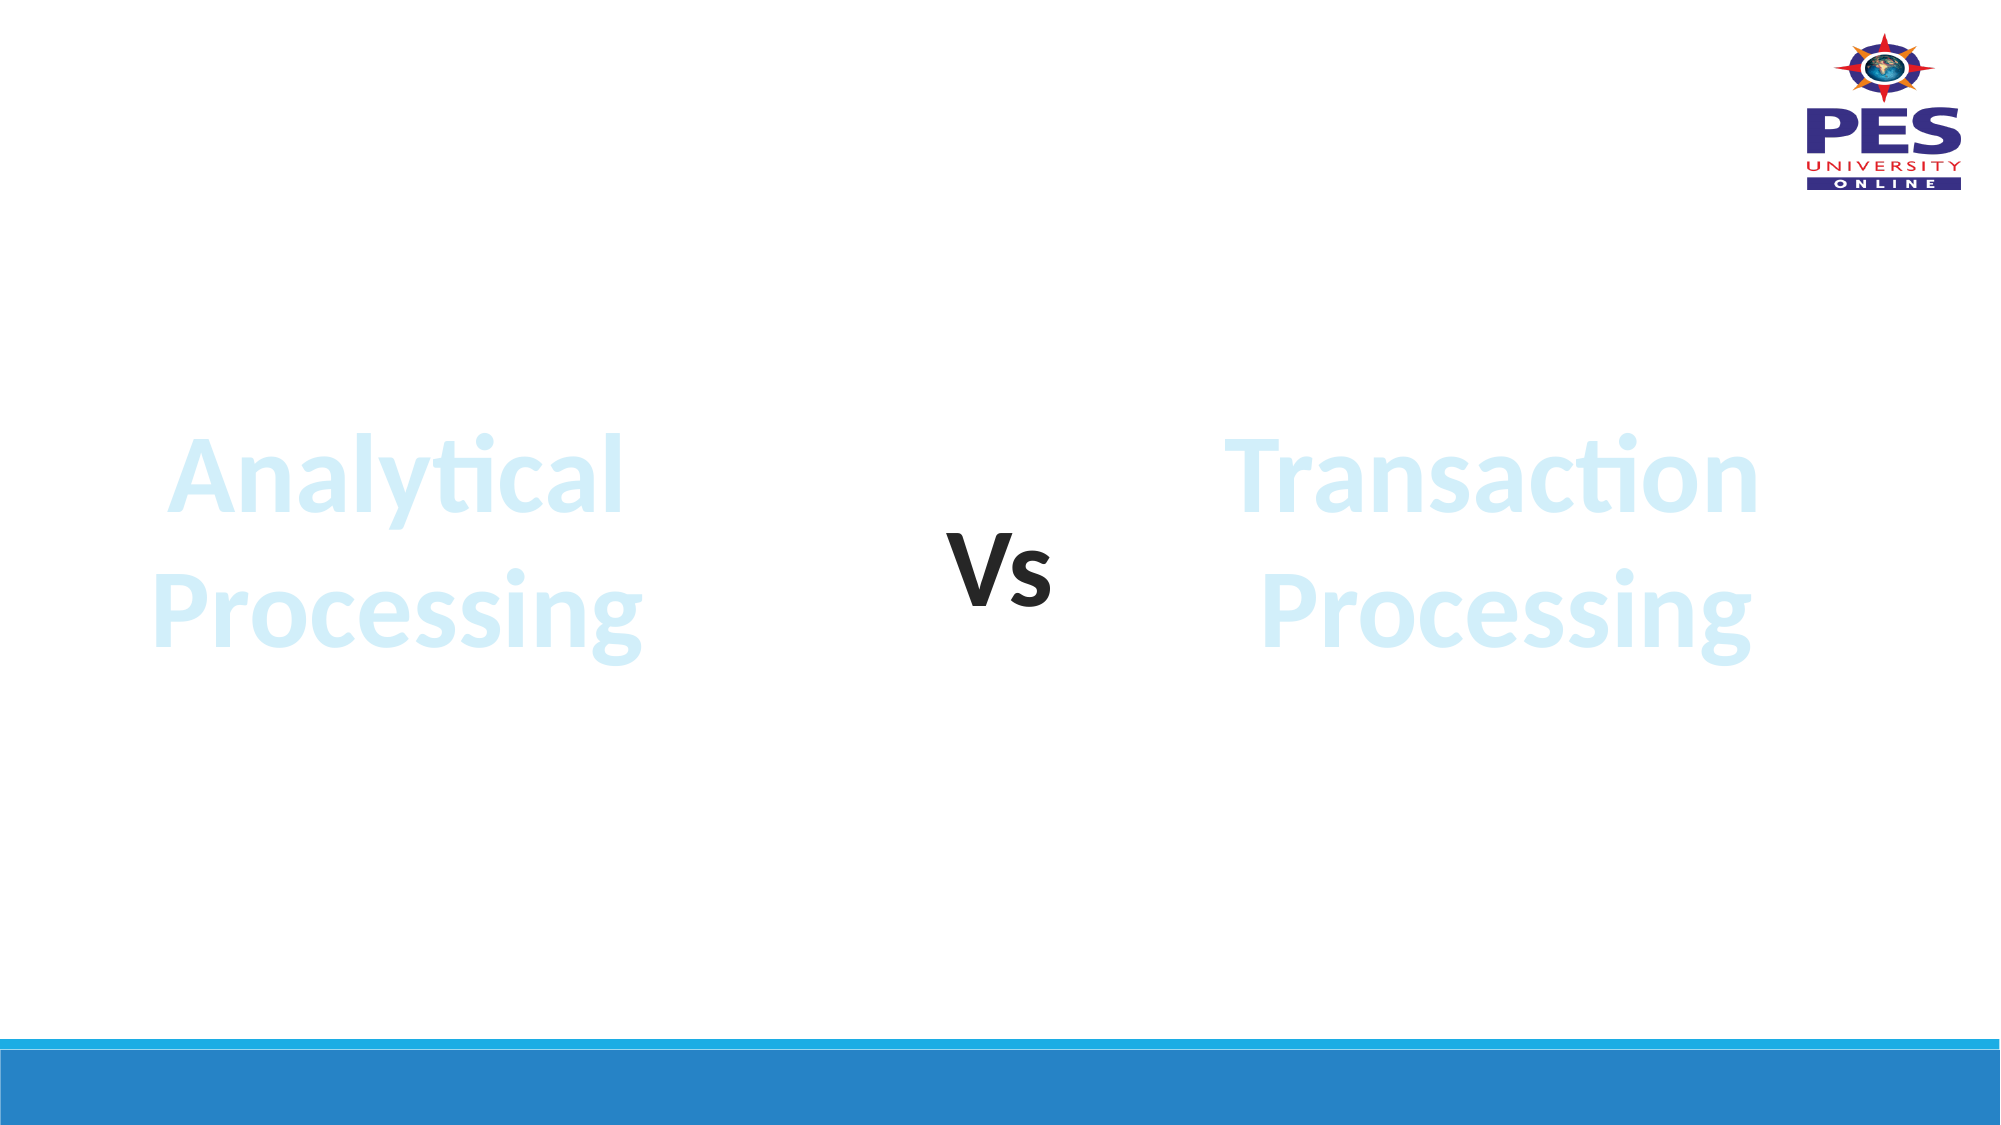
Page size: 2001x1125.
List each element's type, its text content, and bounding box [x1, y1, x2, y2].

picture [1806, 33, 1961, 190]
text_box Analytical Processing [135, 392, 686, 678]
text_box Vs [931, 486, 1069, 637]
text_box Transaction Processing [1209, 392, 1803, 678]
